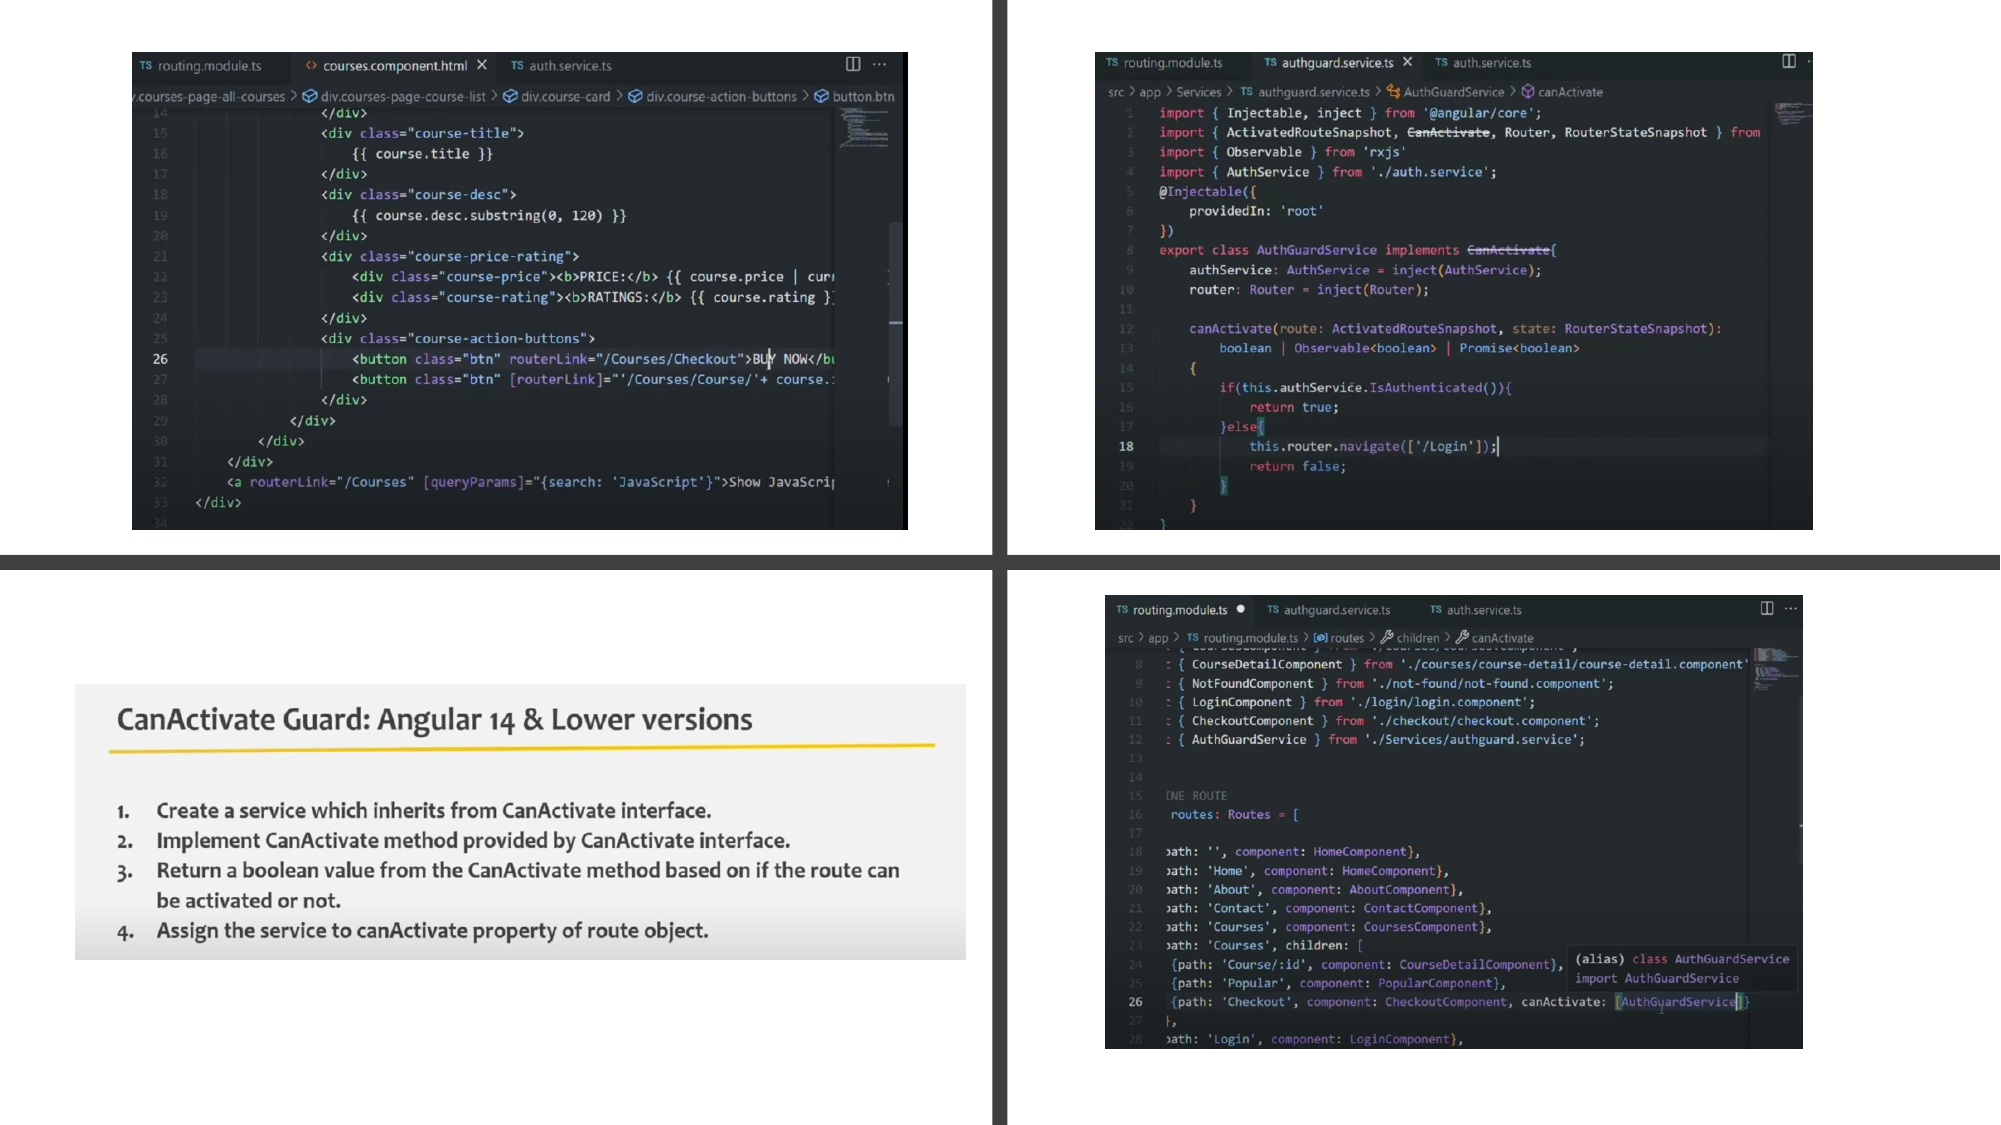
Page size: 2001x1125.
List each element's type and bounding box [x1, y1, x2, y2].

text_box [0, 554, 994, 571]
text_box [991, 0, 1008, 554]
text_box [991, 571, 1008, 1125]
picture [132, 52, 908, 530]
picture [74, 684, 966, 961]
text_box [994, 554, 2000, 571]
picture [1105, 595, 1803, 1049]
picture [1095, 52, 1813, 530]
